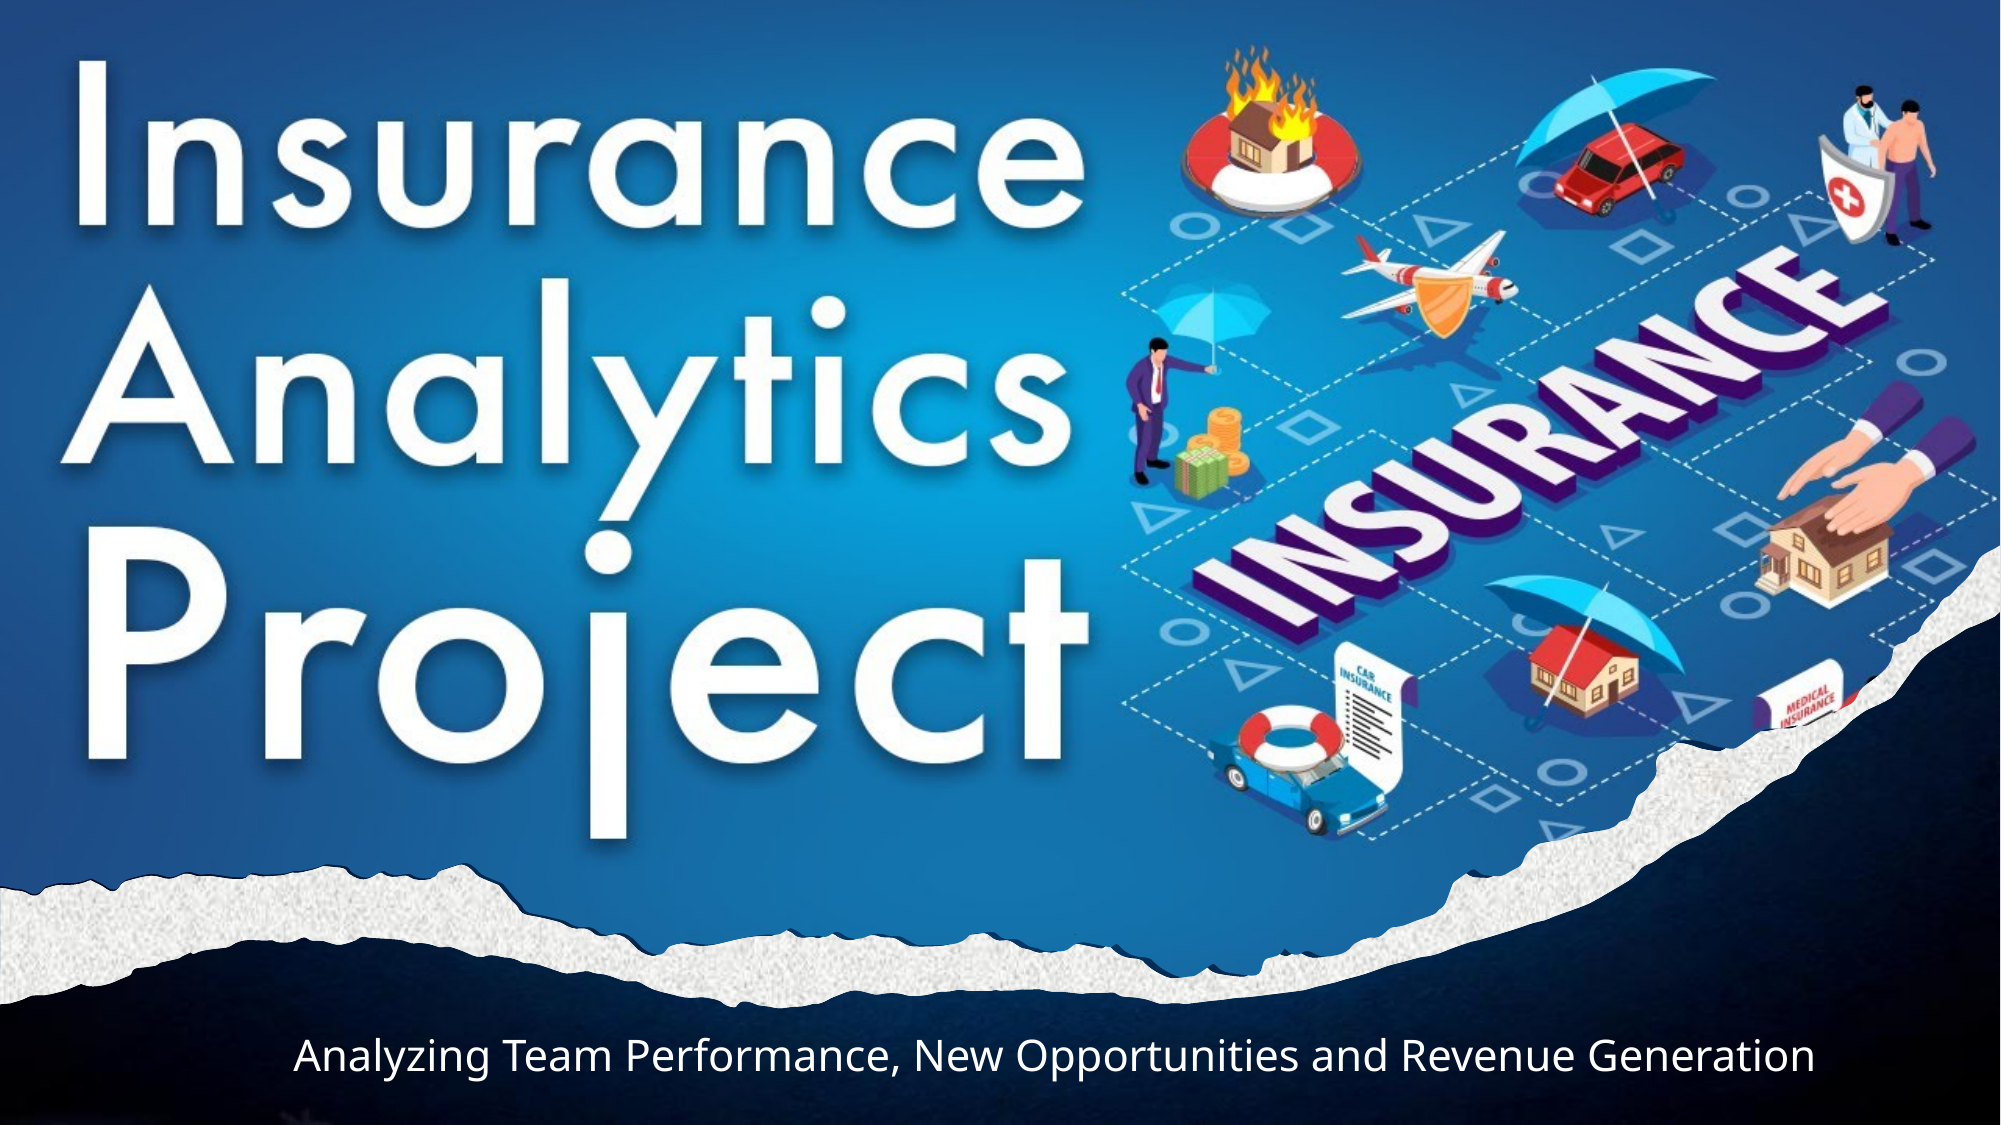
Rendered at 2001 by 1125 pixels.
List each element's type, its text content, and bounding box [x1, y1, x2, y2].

picture [0, 0, 2001, 1125]
list Analyzing Team Performance, New Opportunities and Revenue Generation [278, 1026, 1890, 1125]
